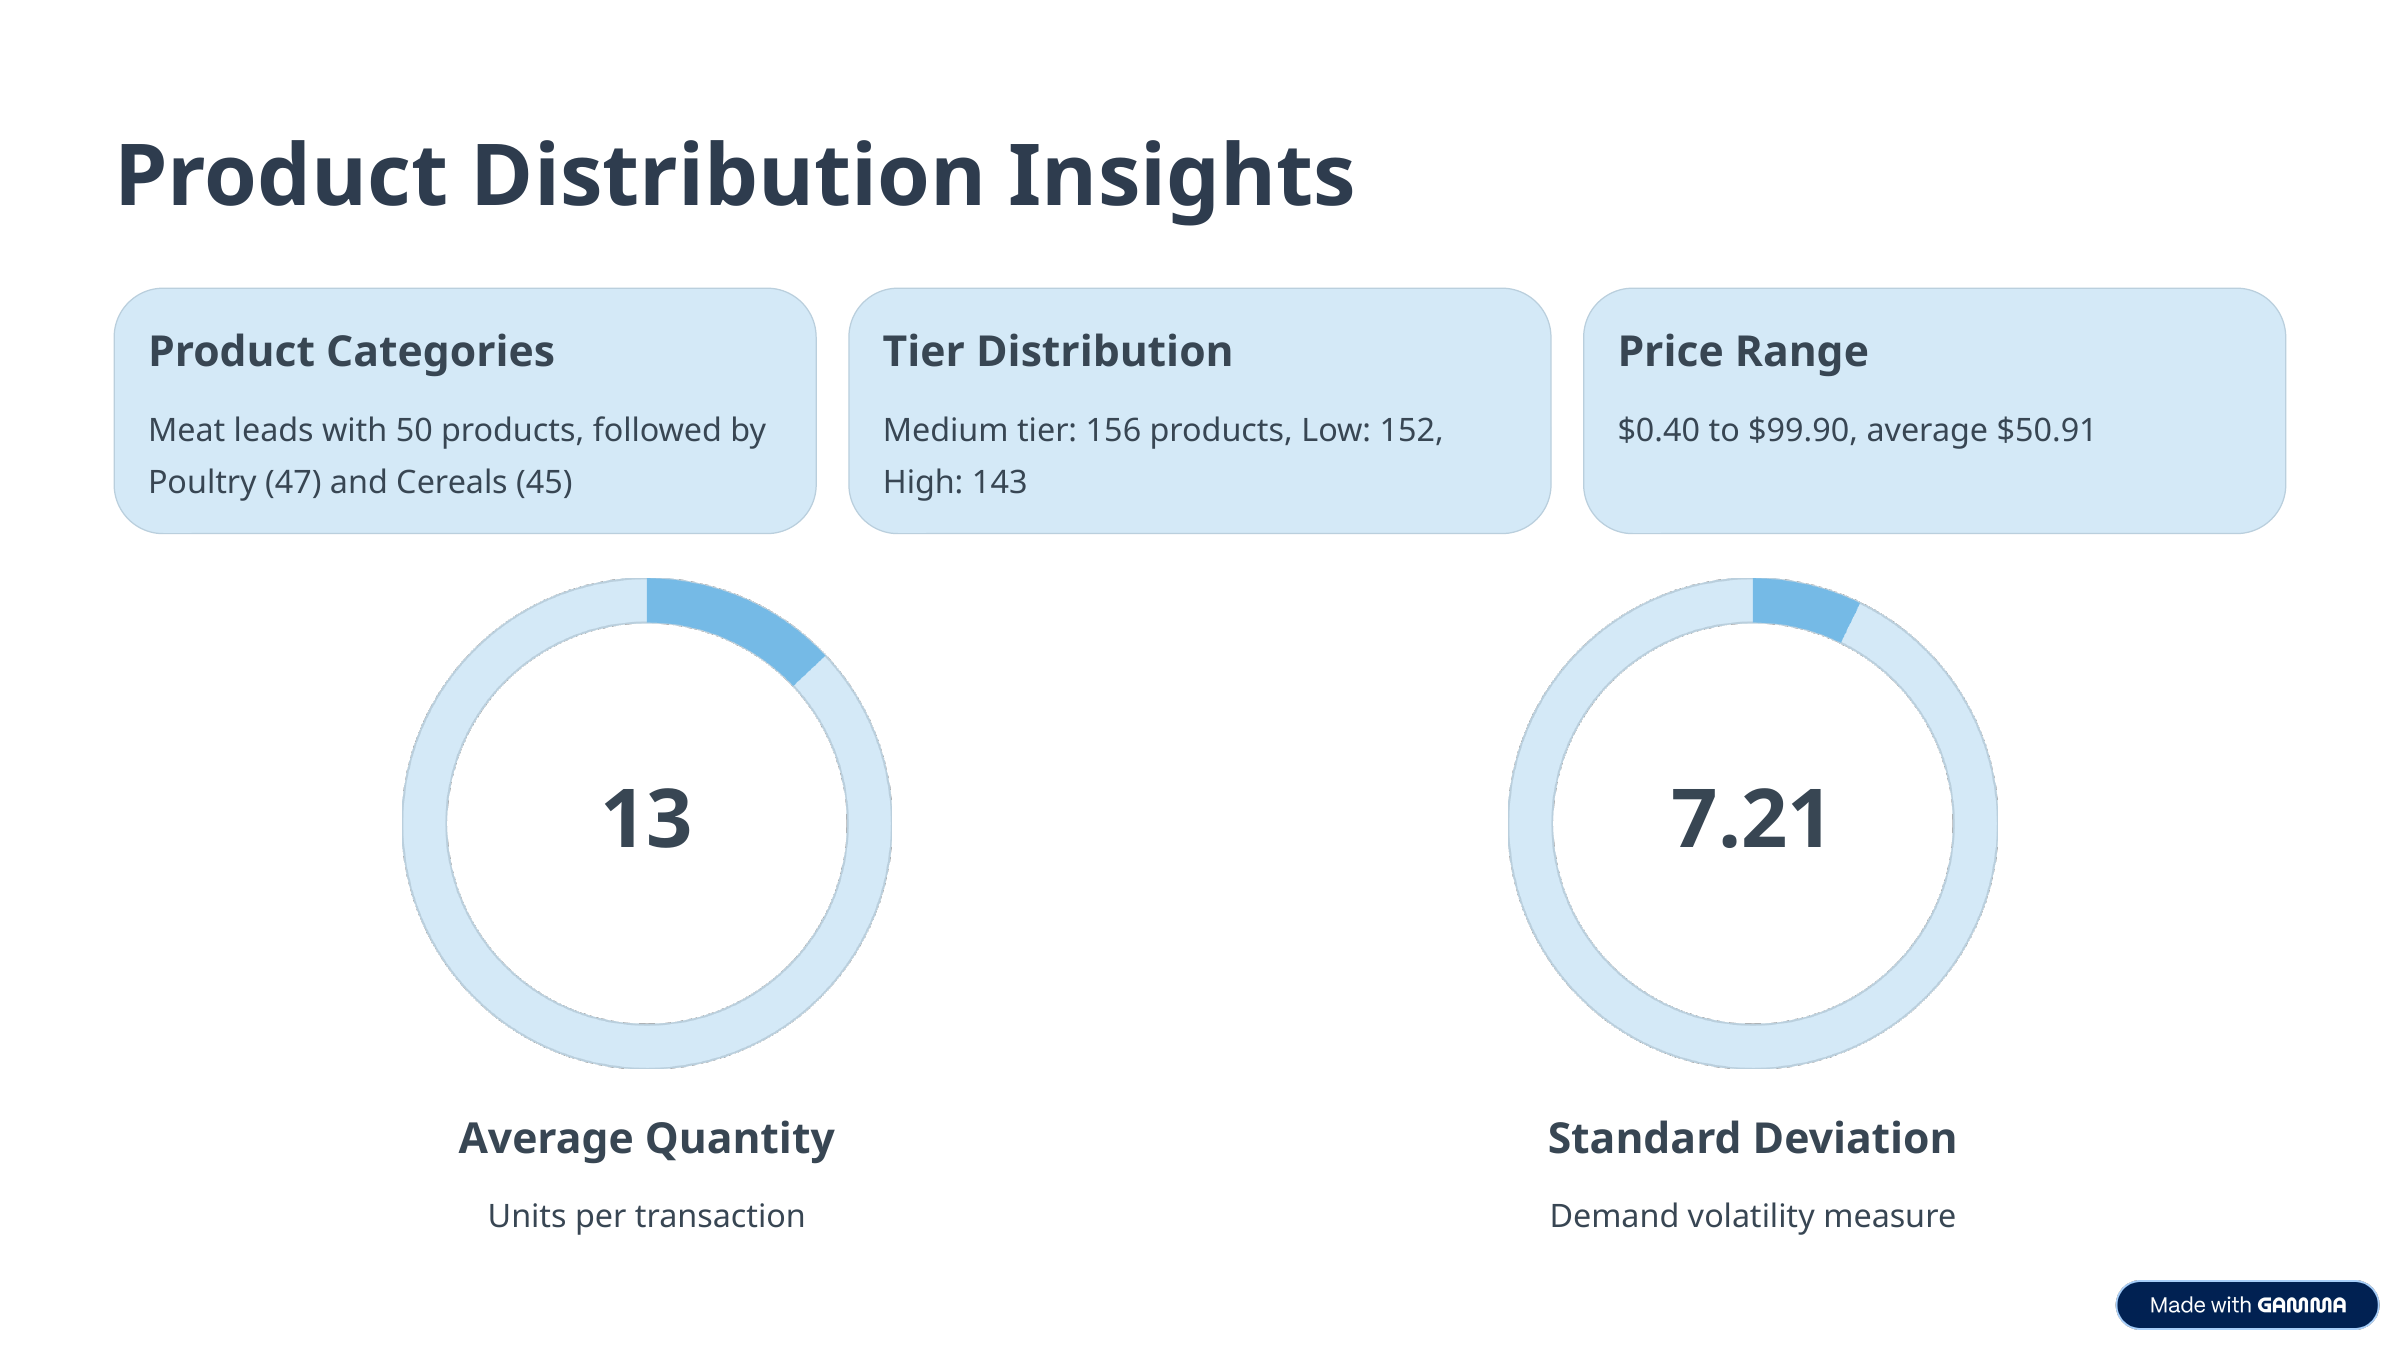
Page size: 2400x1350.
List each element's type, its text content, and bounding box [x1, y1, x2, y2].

text_box Product Categories [148, 322, 578, 376]
text_box Units per transaction [114, 1182, 1180, 1235]
text_box $0.40 to $99.90, average $50.91 [1617, 395, 2252, 448]
text_box Product Distribution Insights [114, 115, 1209, 223]
text_box Demand volatility measure [1220, 1182, 2286, 1235]
text_box Price Range [1617, 322, 2047, 376]
text_box Meat leads with 50 products, followed by Poultry (47) and Cereals (45) [148, 395, 783, 500]
text_box [848, 288, 1552, 534]
text_box Tier Distribution [882, 322, 1313, 376]
text_box [1583, 288, 2286, 534]
text_box Average Quantity [432, 1108, 862, 1163]
text_box Standard Deviation [1538, 1108, 1968, 1163]
picture [2106, 1271, 2389, 1339]
text_box [114, 288, 817, 534]
picture [1508, 578, 1998, 1069]
picture [402, 578, 892, 1069]
text_box Medium tier: 156 products, Low: 152, High: 143 [882, 395, 1518, 500]
